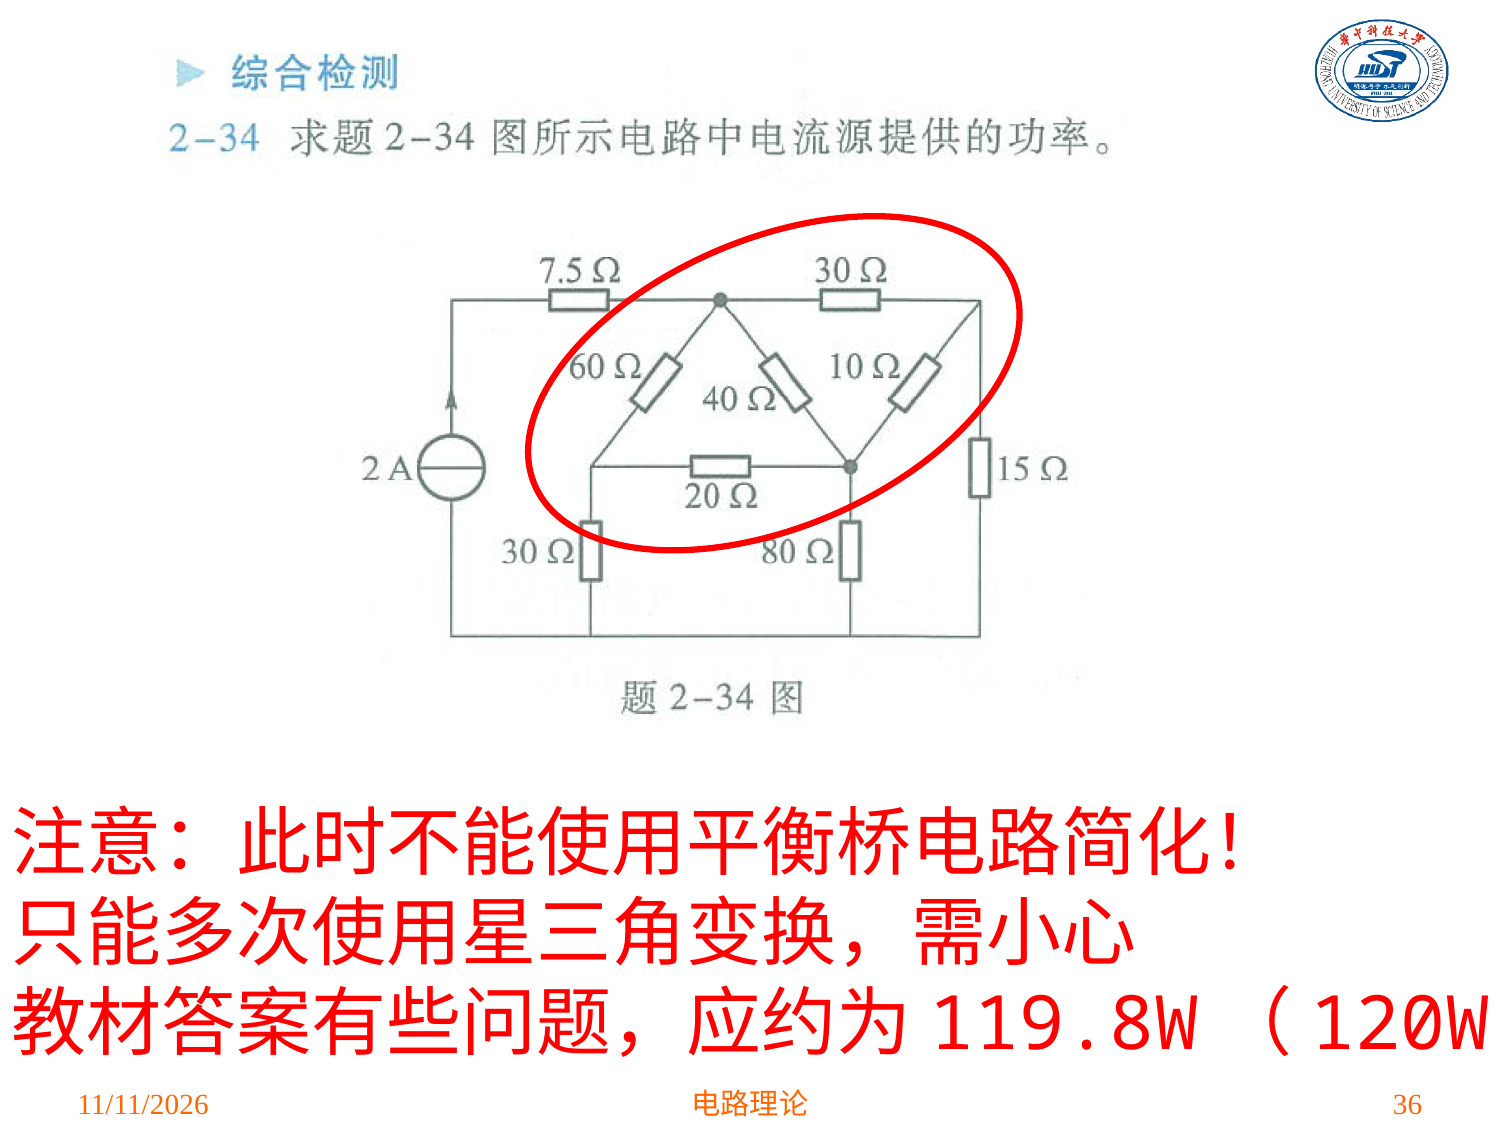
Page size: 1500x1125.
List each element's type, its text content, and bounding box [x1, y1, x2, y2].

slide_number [62, 1078, 375, 1125]
text_box [773, 216, 958, 231]
picture [152, 42, 1126, 197]
text_box 注意：此时不能使用平衡桥电路简化！ 只能多次使用星三角变换，需小心 教材答案有些问题，应约为119.8W（120W） [0, 786, 1500, 1072]
slide_number 36 [1125, 1078, 1438, 1125]
picture [336, 231, 1089, 728]
picture [1305, 13, 1459, 125]
footer 电路理论 [512, 1078, 988, 1125]
